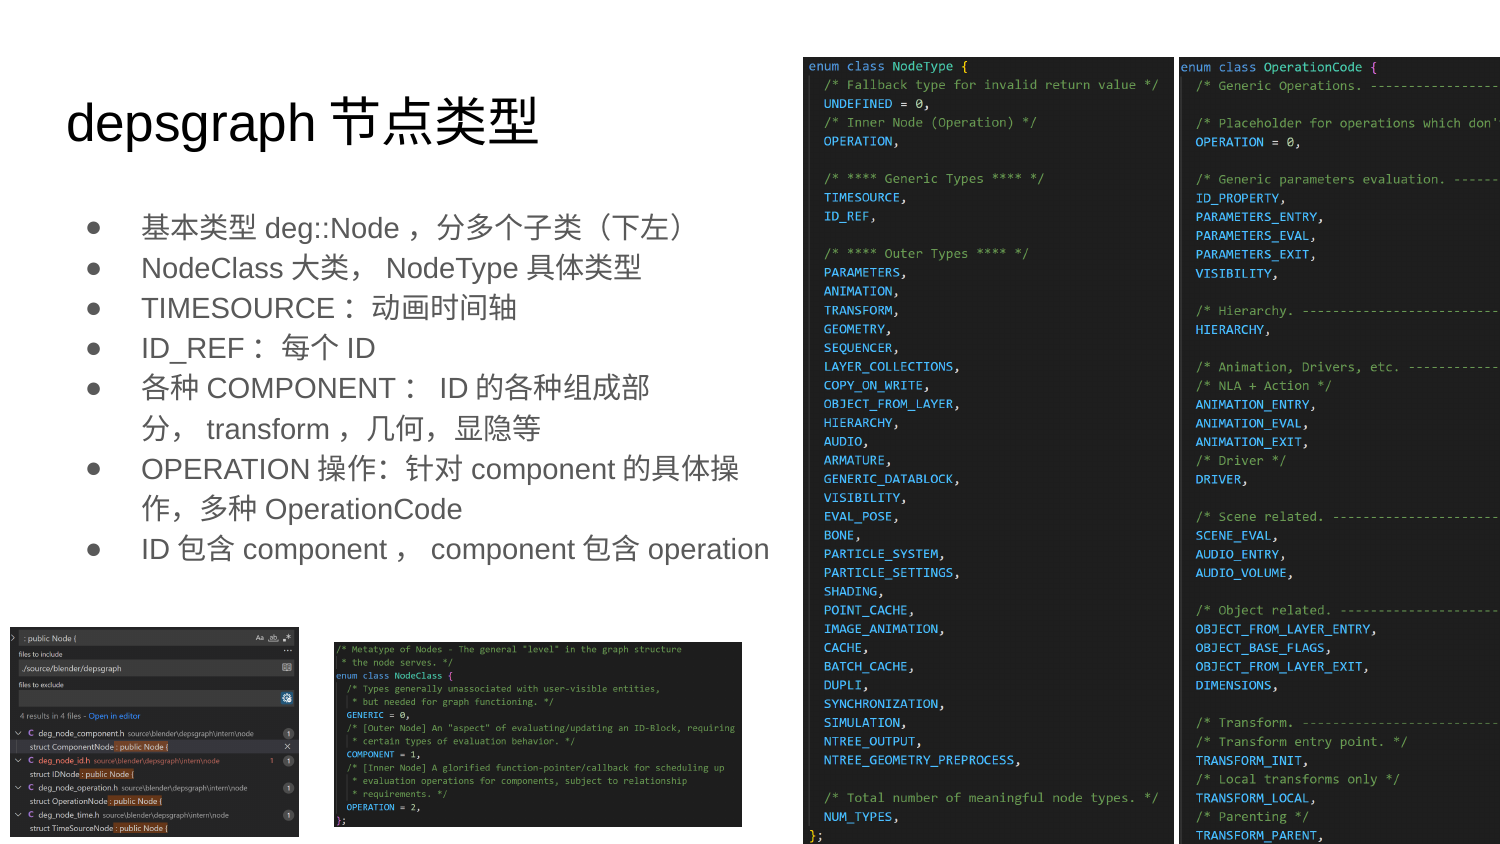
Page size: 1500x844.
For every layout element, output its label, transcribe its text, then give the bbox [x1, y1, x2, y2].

picture [10, 627, 299, 838]
list 基本类型deg::Node，分多个子类（下左） NodeClass大类，NodeType具体类型 TIMESOURCE：动画时间轴 ID_REF：每个ID 各种COMPONENT：ID的各种组成部分，transform，几何，显隐等 OPERATION操作：针对component的具体操作，多种OperationCode ID包含component，component包含operation [51, 189, 793, 750]
picture [1179, 57, 1500, 844]
picture [334, 641, 742, 827]
title depsgraph节点类型 [51, 72, 798, 167]
picture [803, 57, 1174, 844]
